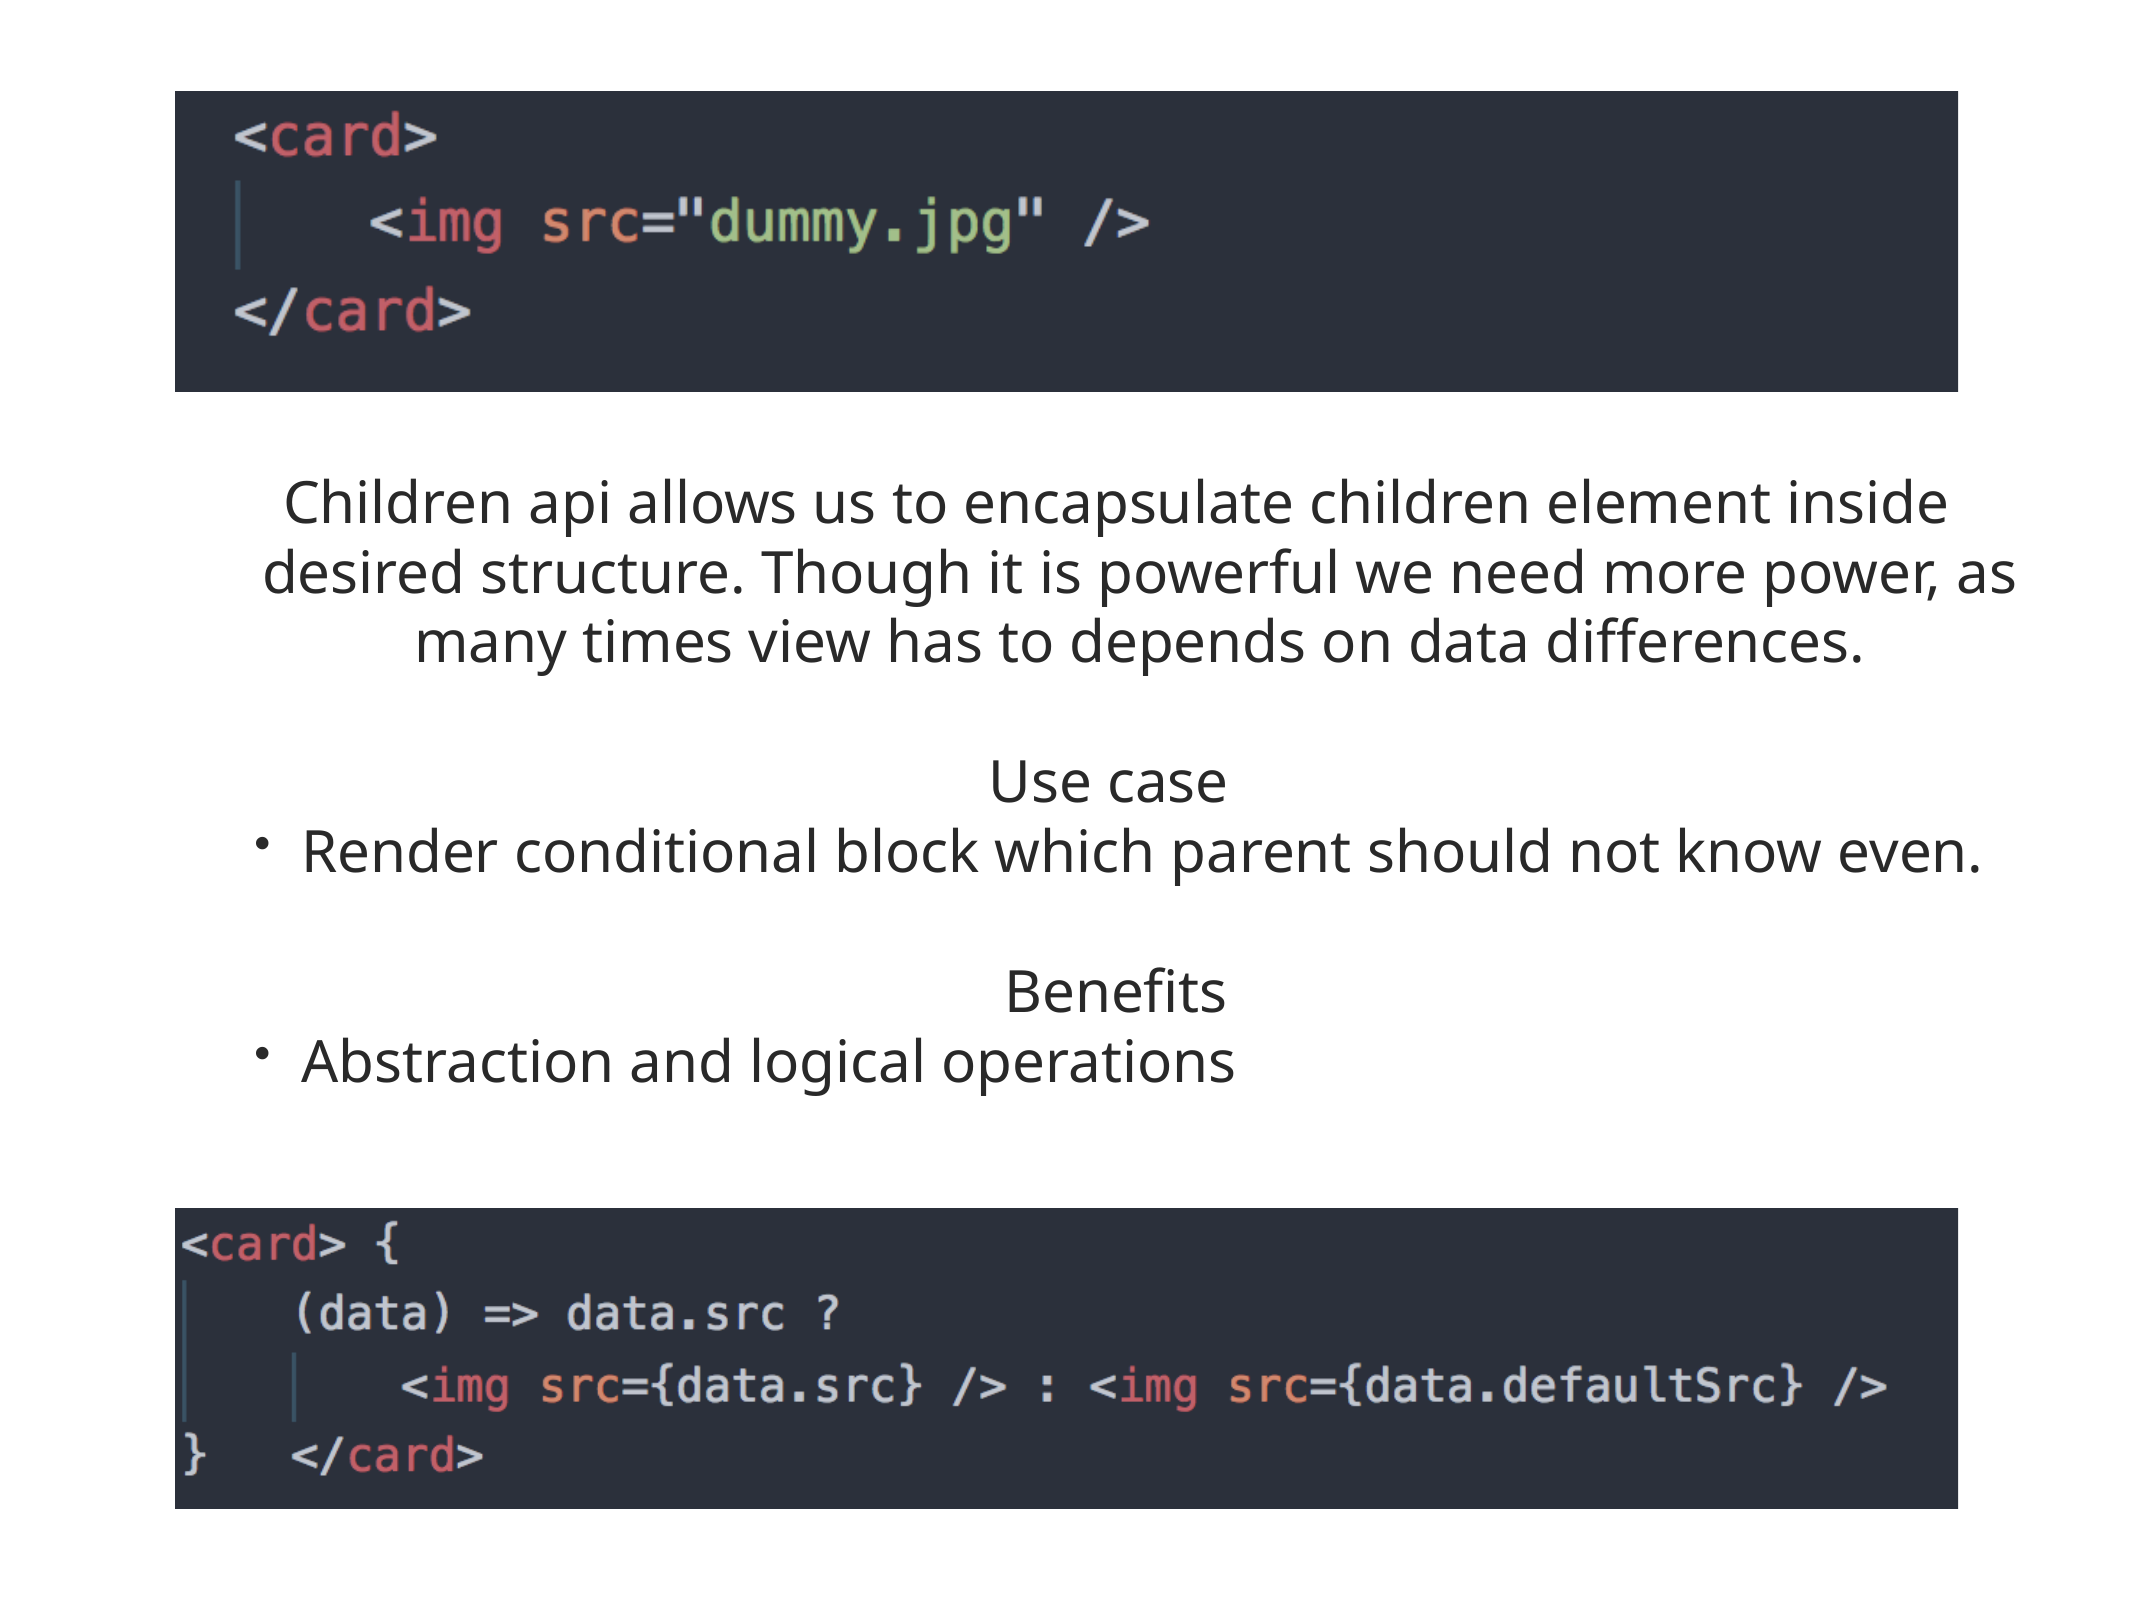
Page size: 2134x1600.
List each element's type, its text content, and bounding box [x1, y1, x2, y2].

picture [174, 1208, 1959, 1509]
list Children api allows us to encapsulate children element inside desired structure. Though it is powerful we need more power, as many times view has to depends on data differences. Use case Render conditional block which parent should not know even. Benefits Abstraction and logical operations [174, 455, 2094, 1112]
picture [174, 91, 1959, 392]
